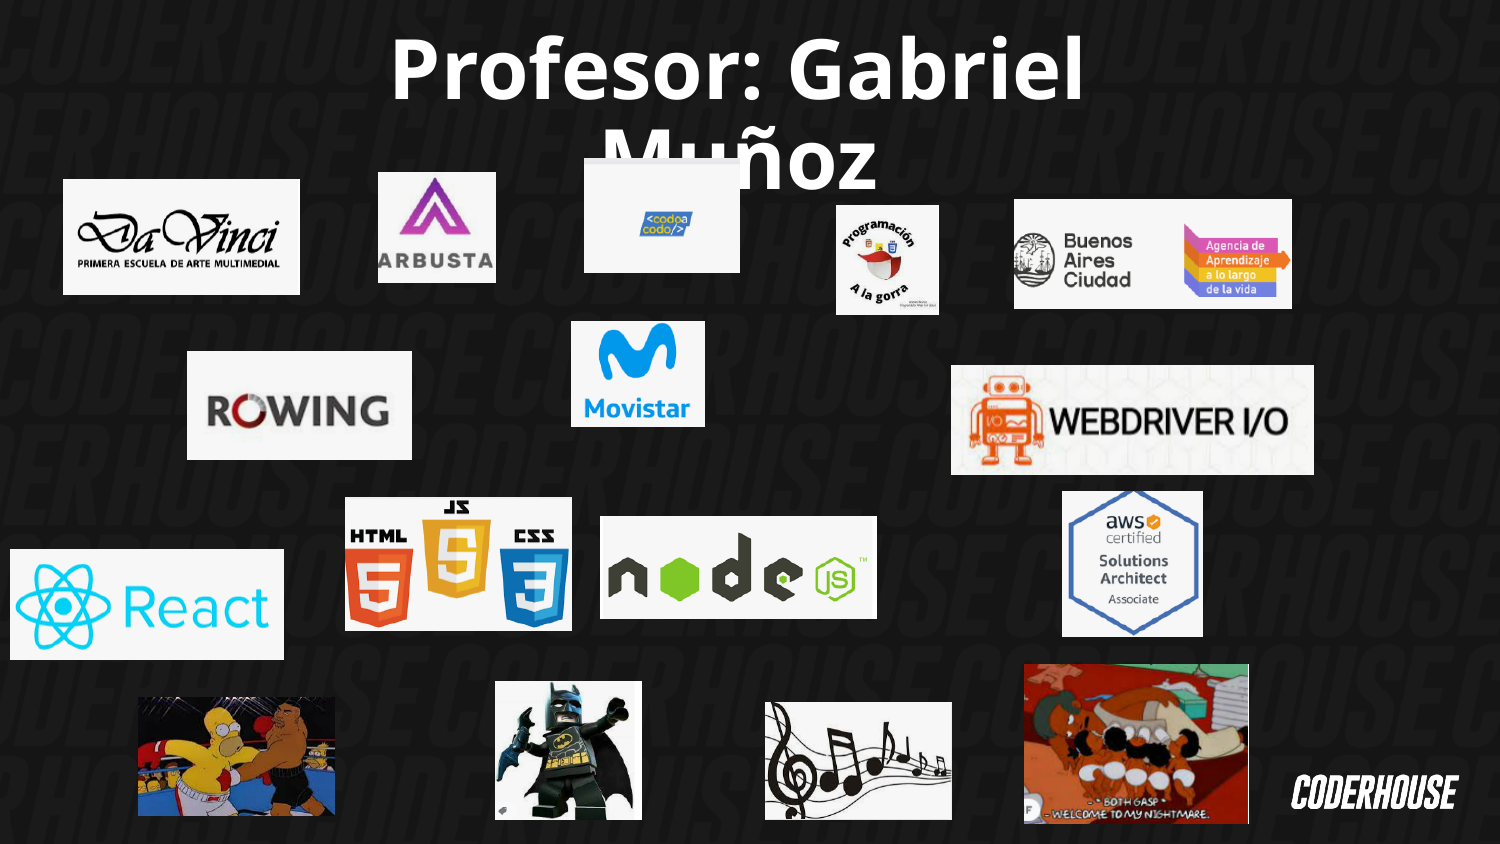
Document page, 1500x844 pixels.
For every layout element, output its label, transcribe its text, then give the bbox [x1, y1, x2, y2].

text_box Profesor: Gabriel Muñoz [228, 12, 1249, 223]
picture [0, 0, 1500, 844]
